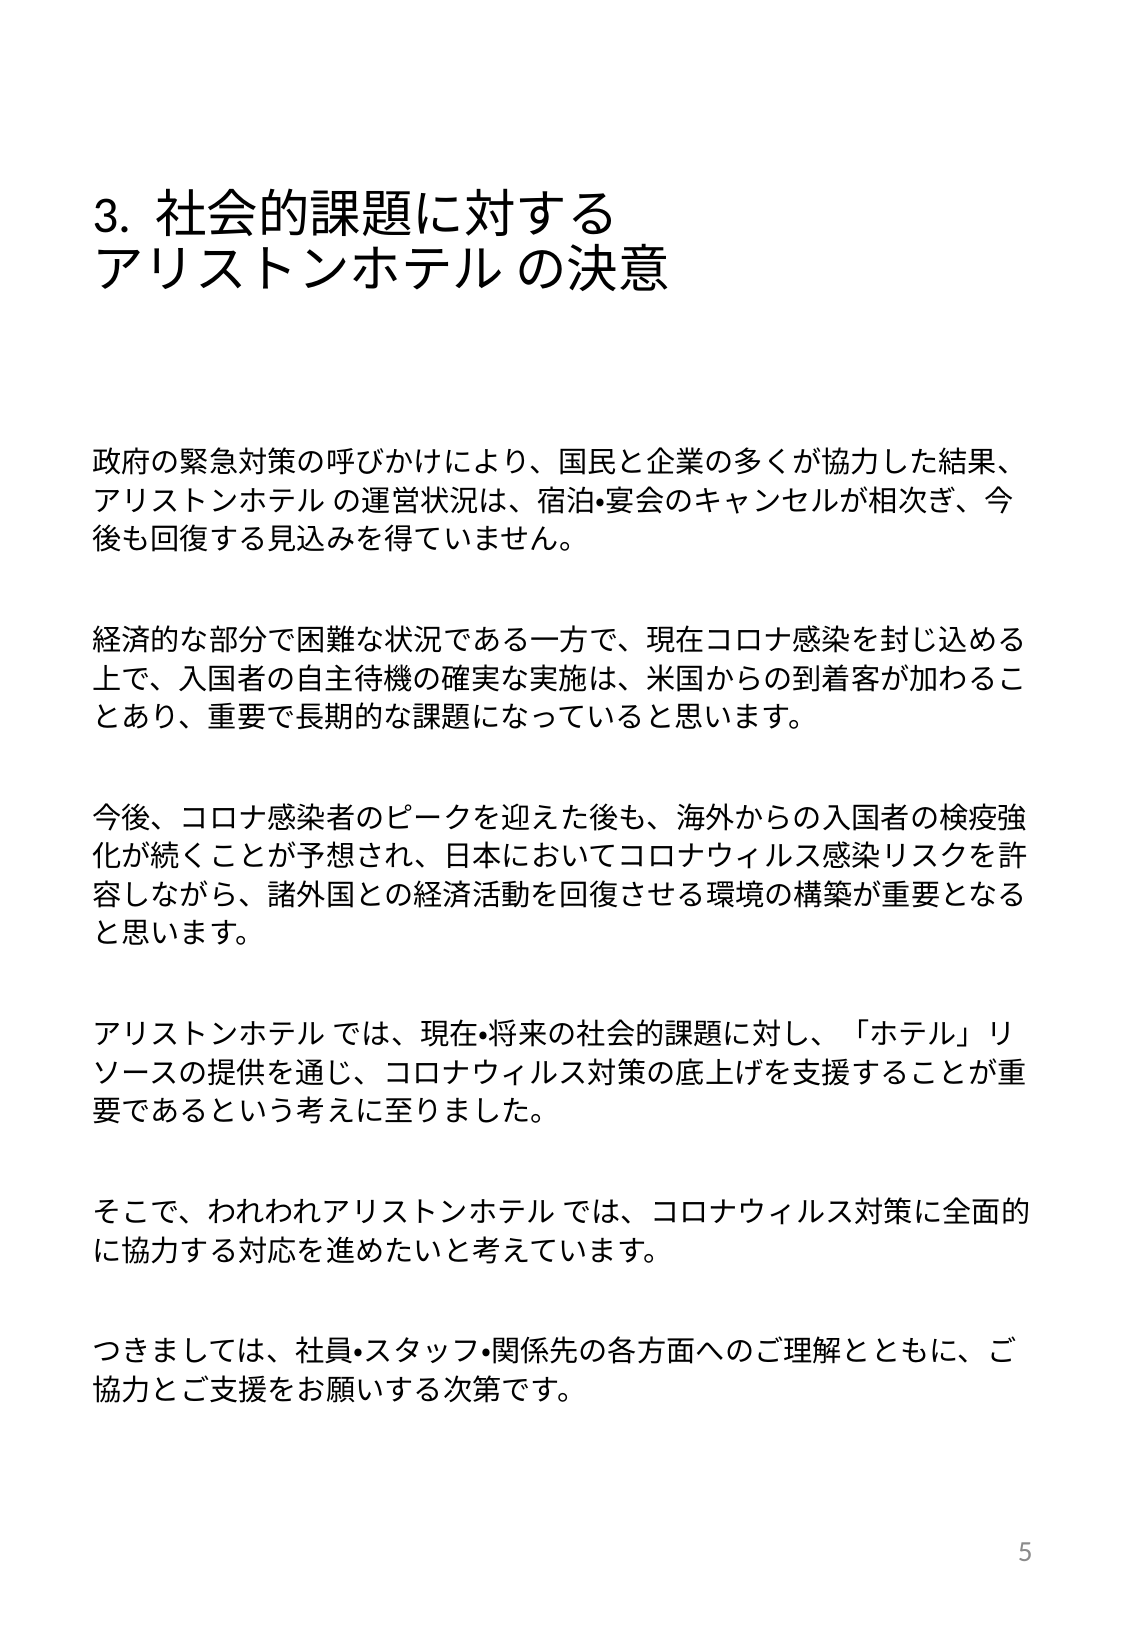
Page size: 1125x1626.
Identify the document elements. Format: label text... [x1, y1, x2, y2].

slide_number 5 [794, 1506, 1048, 1593]
list 政府の緊急対策の呼びかけにより、国民と企業の多くが協力した結果、アリストンホテル の運営状況は、宿泊・宴会のキャンセルが相次ぎ、今後も回復する見込みを得ていません。 経済的な部分で困難な状況である一方で、現在コロナ感染を封じ込める上で、入国者の自主待機の確実な実施は、米国からの到着客が加わることあり、重要で長期的な課題になっていると思います。 今後、コロナ感染者のピークを迎えた後も、海外からの入国者の検疫強化が続くことが予想され、日本においてコロナウィルス感染リスクを許容しながら、諸外国との経済活動を回復させる環境の構築が重要となると思います。 アリストンホテル では、現在・将来の社会的課題に対し、「ホテル」リソースの提供を通じ、コロナウィルス対策の底上げを支援することが重要であるという考えに至りました。 そこで、われわれアリストンホテル では、コロナウィルス対策に全面的に協力する対応を進めたいと考えています。 つきましては、社員・スタッフ・関係先の各方面へのご理解とともに、ご協力とご支援をお願いする次第です。 [77, 432, 1048, 1464]
title 3. 社会的課題に対する アリストンホテル の決意 [77, 86, 1048, 401]
